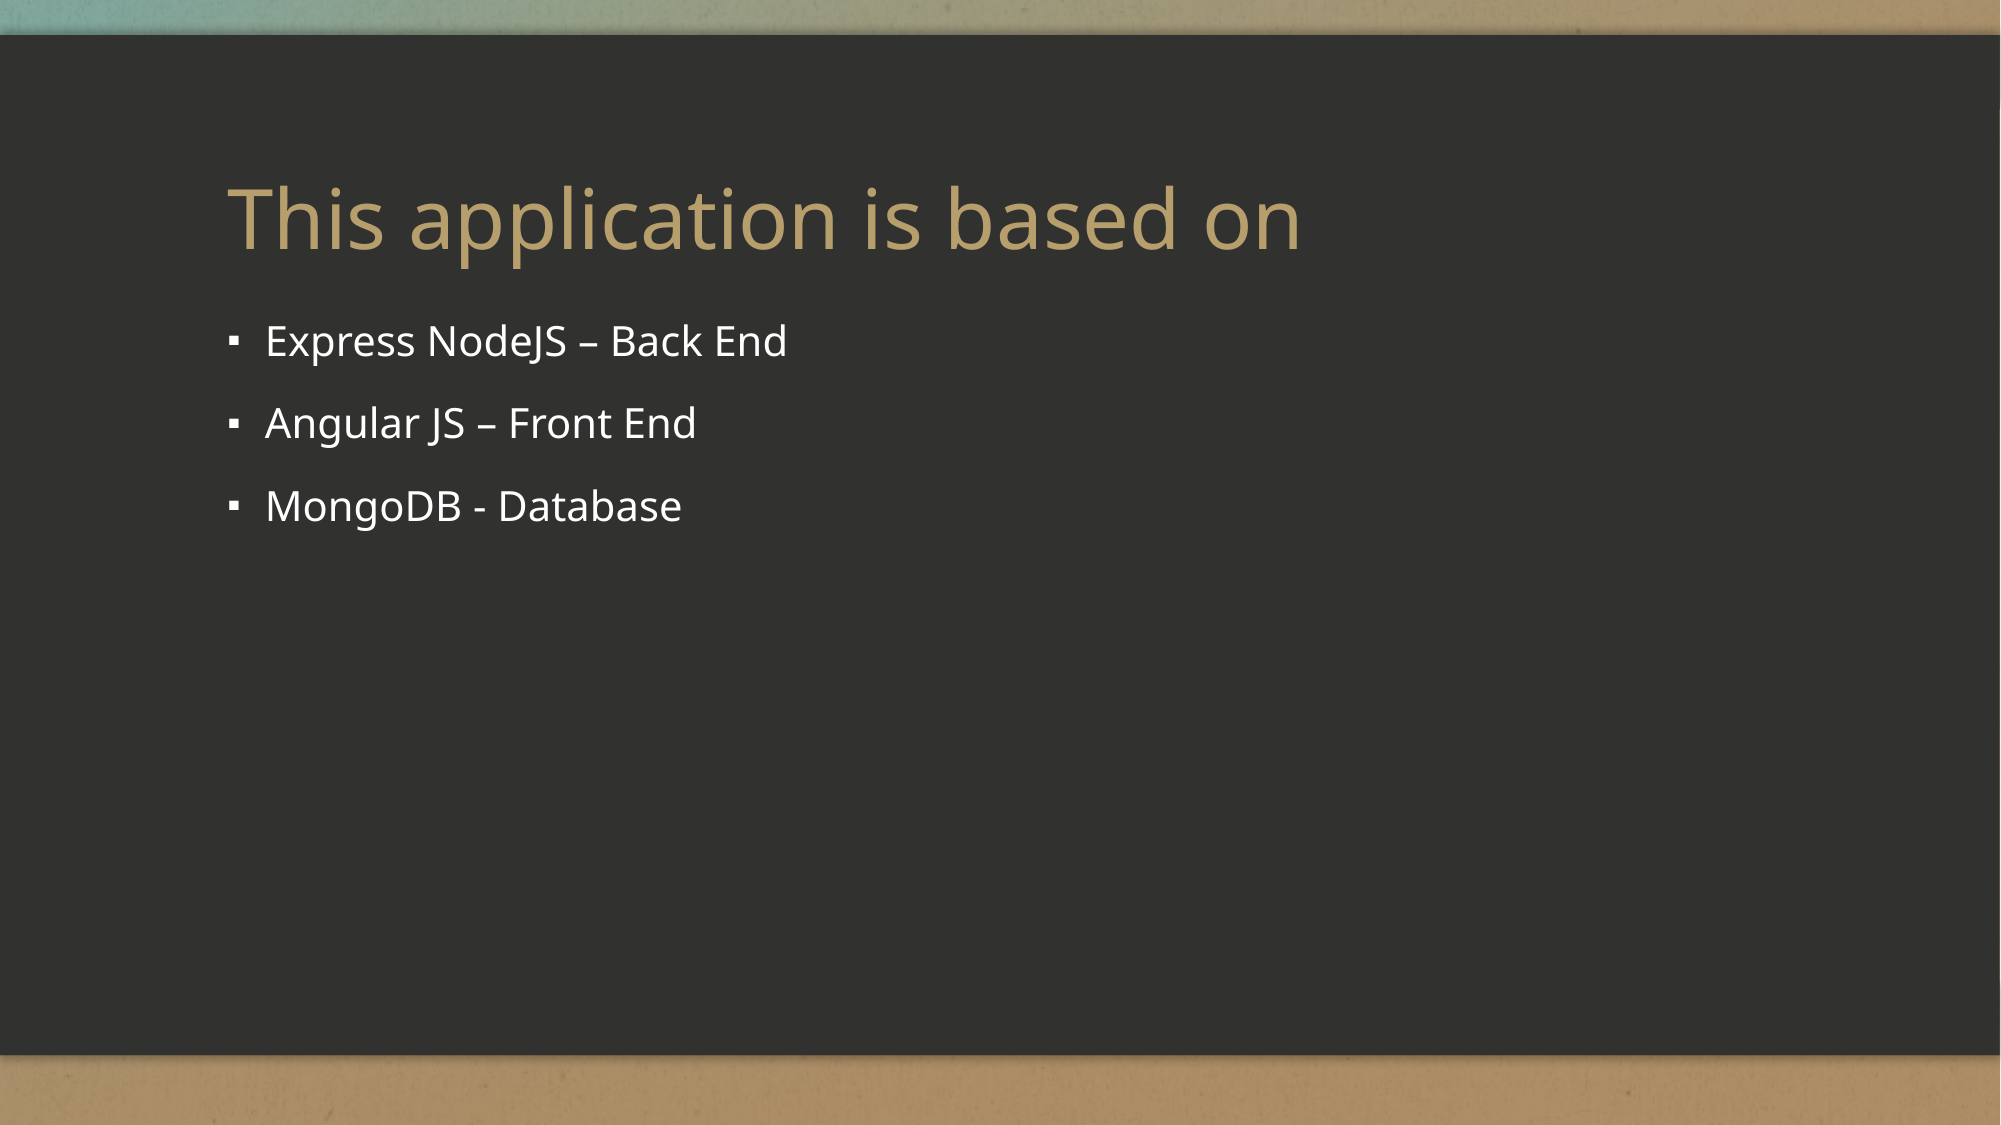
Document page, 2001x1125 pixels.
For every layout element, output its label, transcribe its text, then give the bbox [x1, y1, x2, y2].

list Express NodeJS – Back End Angular JS – Front End MongoDB - Database [212, 312, 1788, 1013]
picture [0, 0, 2001, 1125]
title This application is based on [212, 68, 1788, 275]
